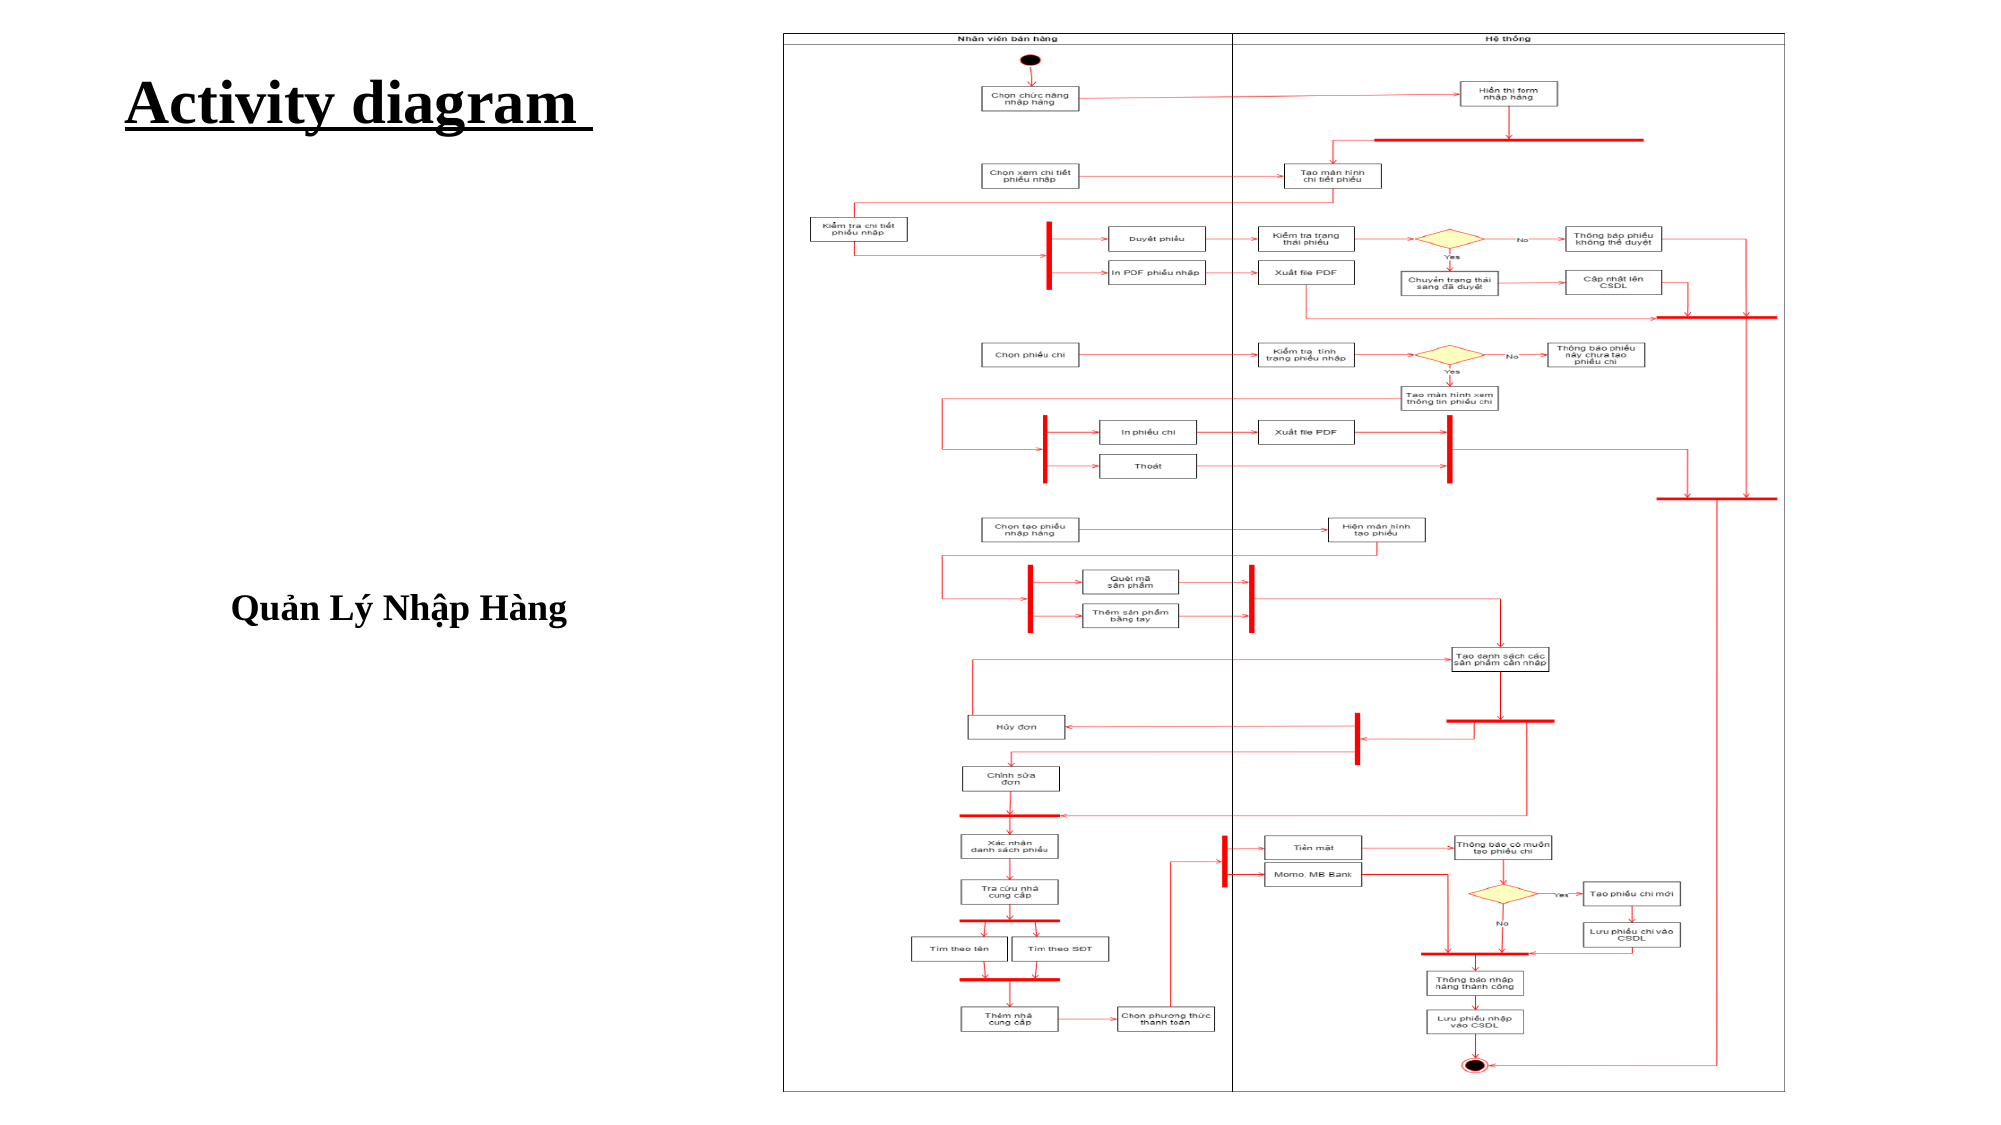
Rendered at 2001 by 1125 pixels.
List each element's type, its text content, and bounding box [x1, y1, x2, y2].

picture [783, 33, 1785, 1092]
text_box Activity diagram [109, 53, 688, 144]
text_box Quản Lý Nhập Hàng [215, 575, 582, 636]
